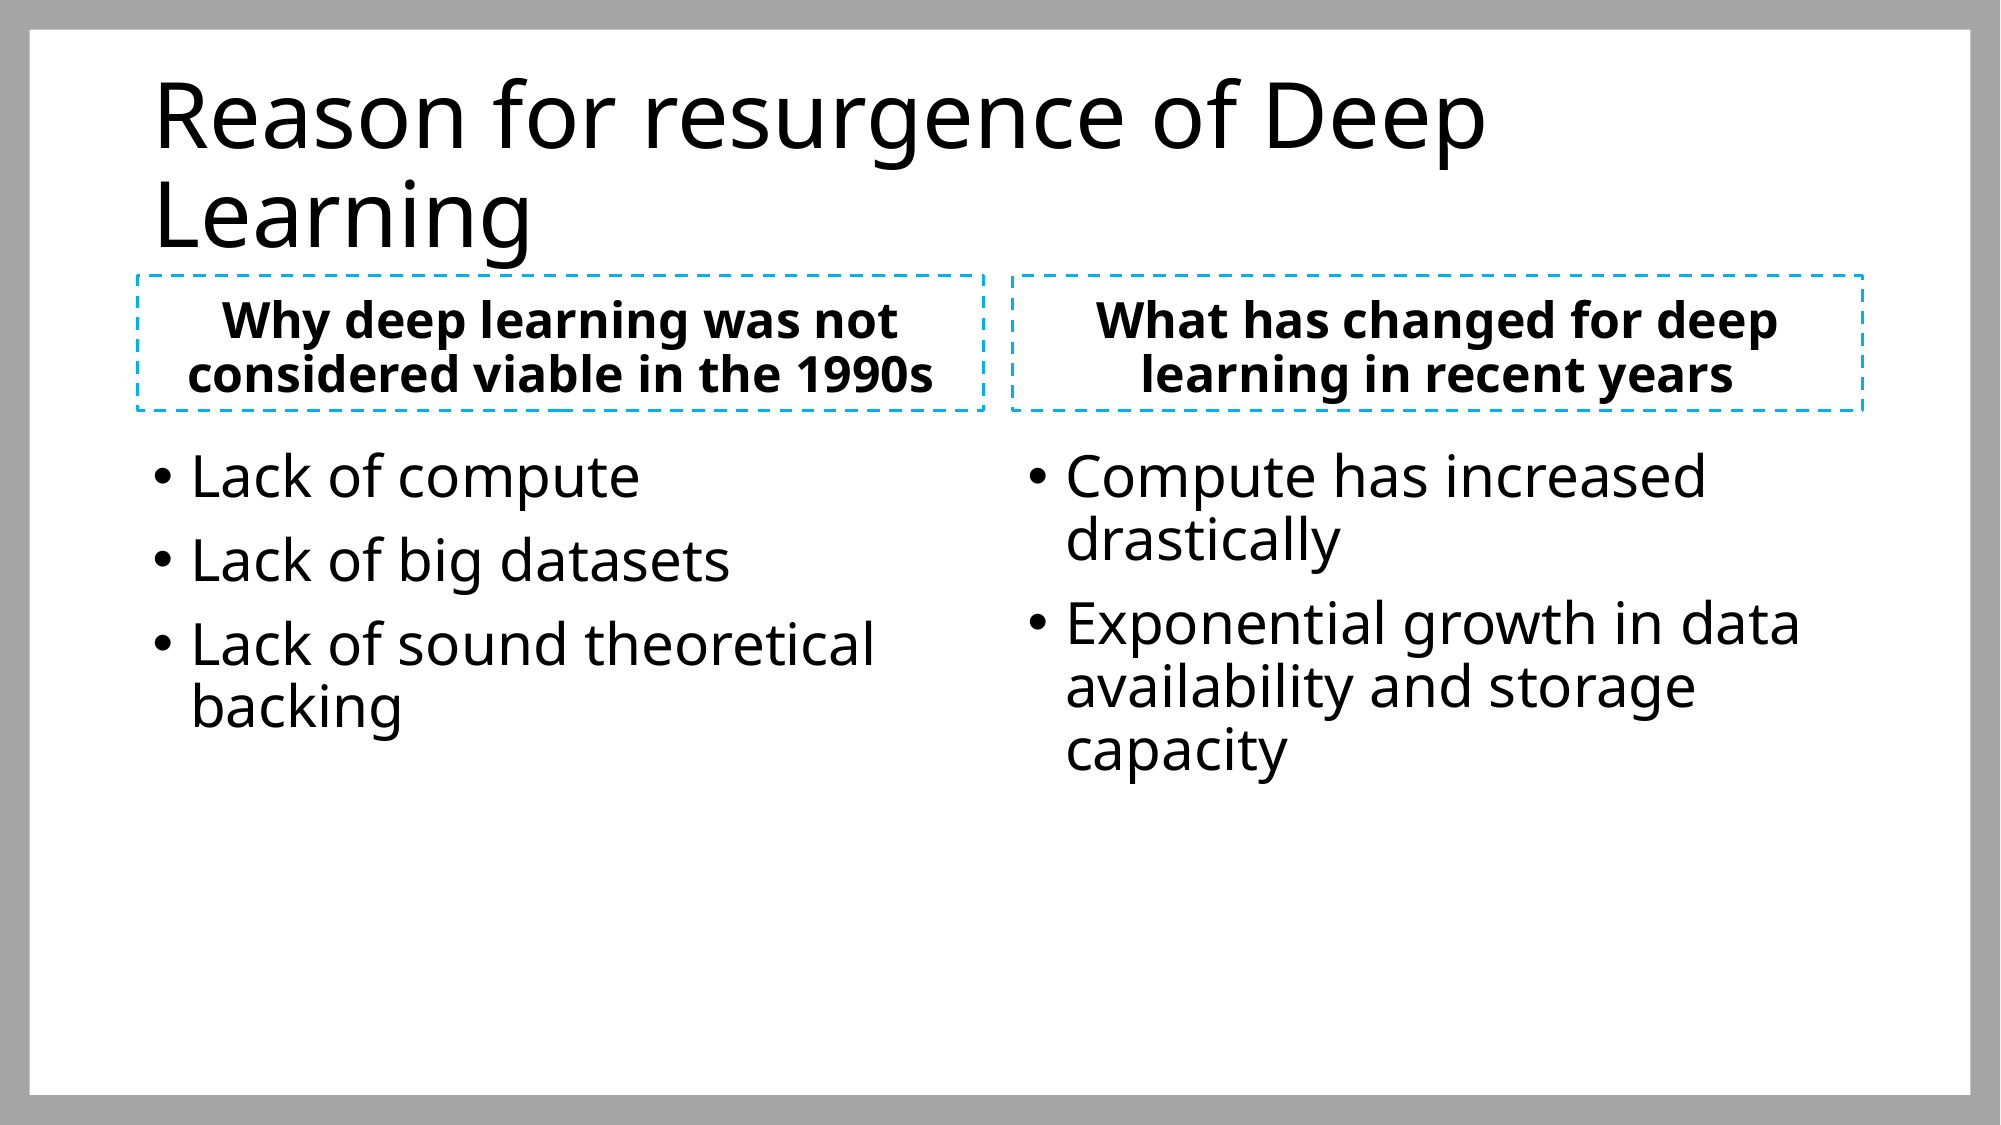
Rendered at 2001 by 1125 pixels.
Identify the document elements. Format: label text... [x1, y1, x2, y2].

list What has changed for deep learning in recent years [1012, 275, 1863, 411]
title Reason for resurgence of Deep Learning [137, 59, 1863, 278]
list Compute has increased drastically Exponential growth in data availability and storage capacity [1012, 439, 1863, 1044]
list Lack of compute Lack of big datasets Lack of sound theoretical backing [137, 439, 984, 1044]
list Why deep learning was not considered viable in the 1990s [137, 275, 984, 411]
